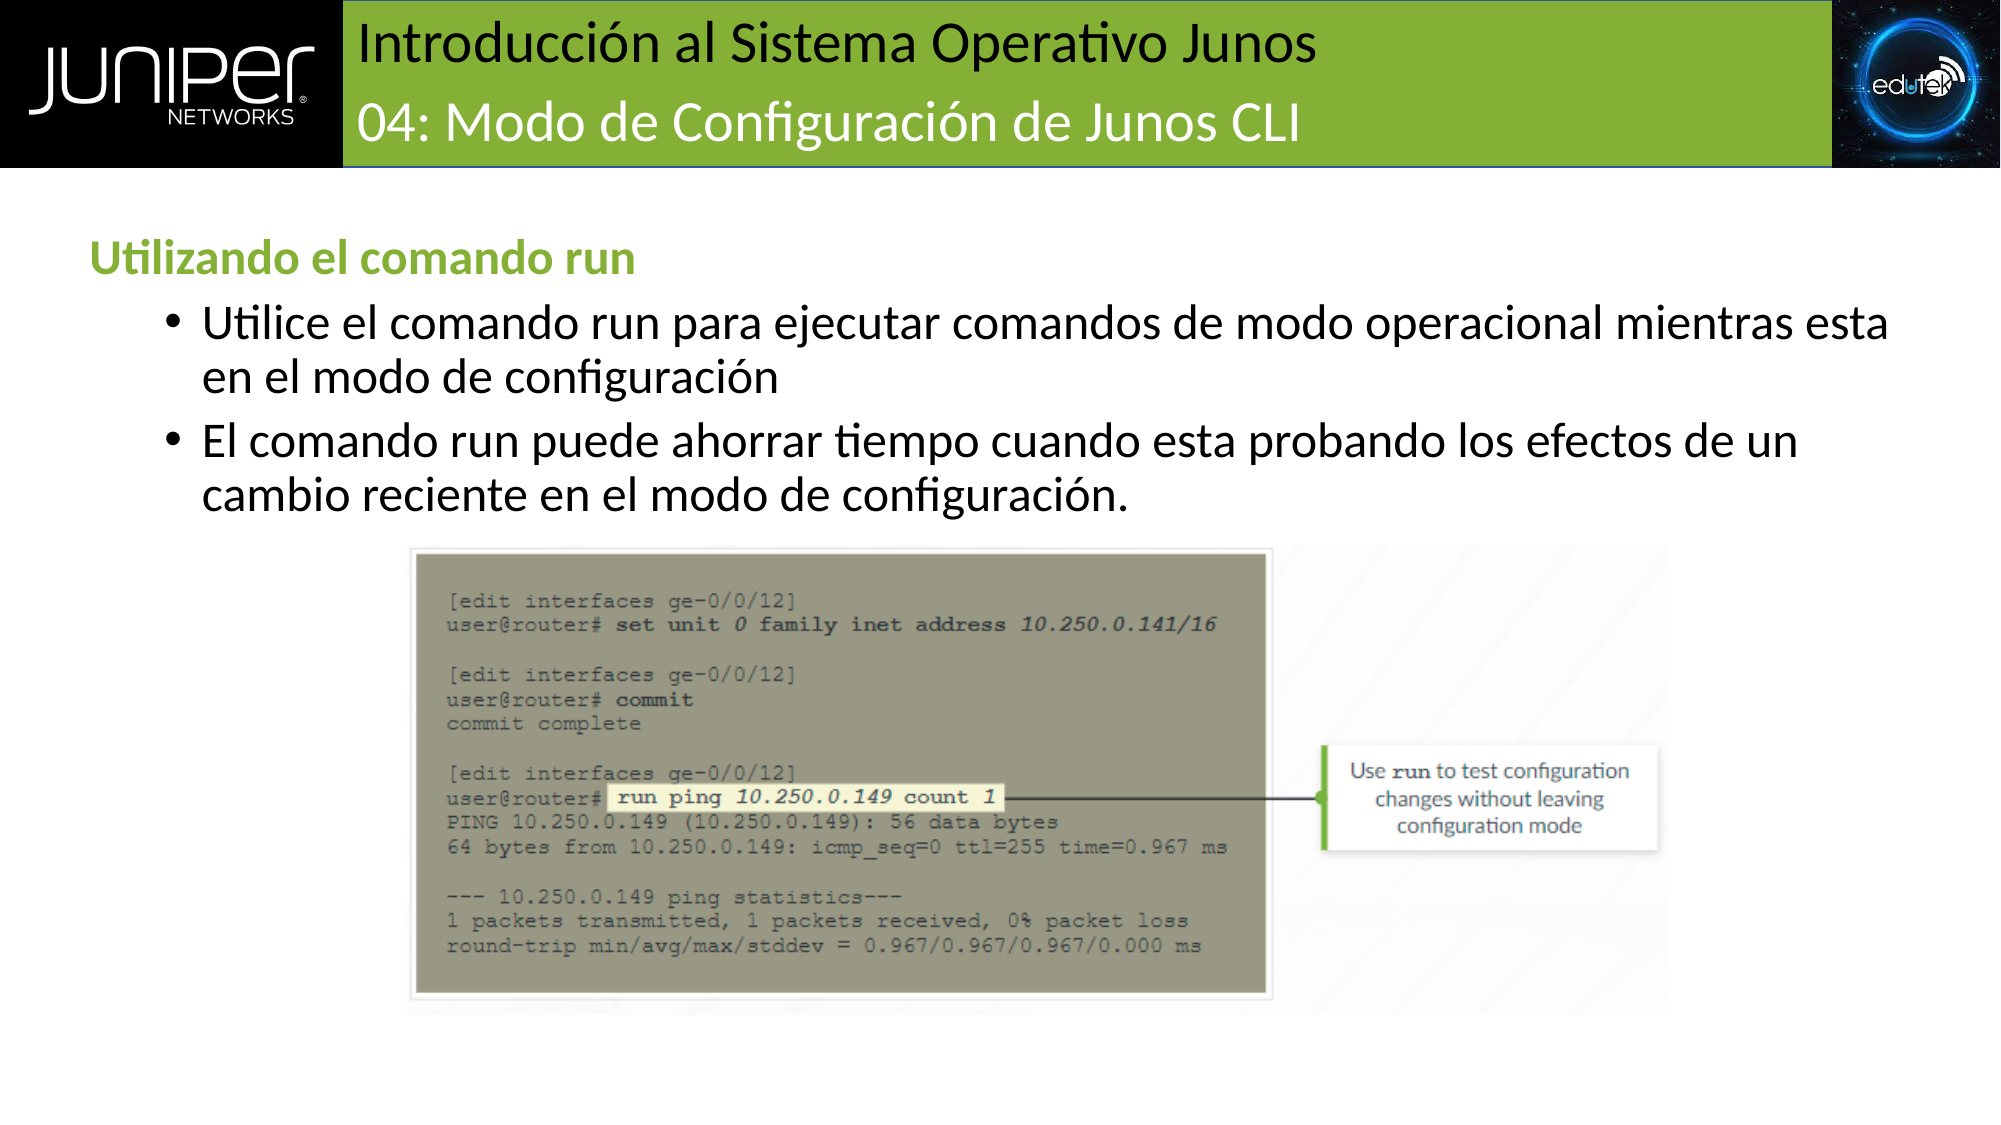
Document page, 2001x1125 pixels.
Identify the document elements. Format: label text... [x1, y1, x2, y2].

title Introducción al Sistema Operativo Junos [342, 3, 2000, 84]
picture [0, 0, 343, 168]
list Utilizando el comando run Utilice el comando run para ejecutar comandos de modo operacional mientras esta en el modo de configuración El comando run puede ahorrar tiempo cuando esta probando los efectos de un cambio reciente en el modo de configuración. [74, 224, 1926, 938]
list 04: Modo de Configuración de Junos CLI [342, 83, 1606, 168]
picture [1832, 84, 2000, 168]
picture [407, 545, 1668, 1015]
